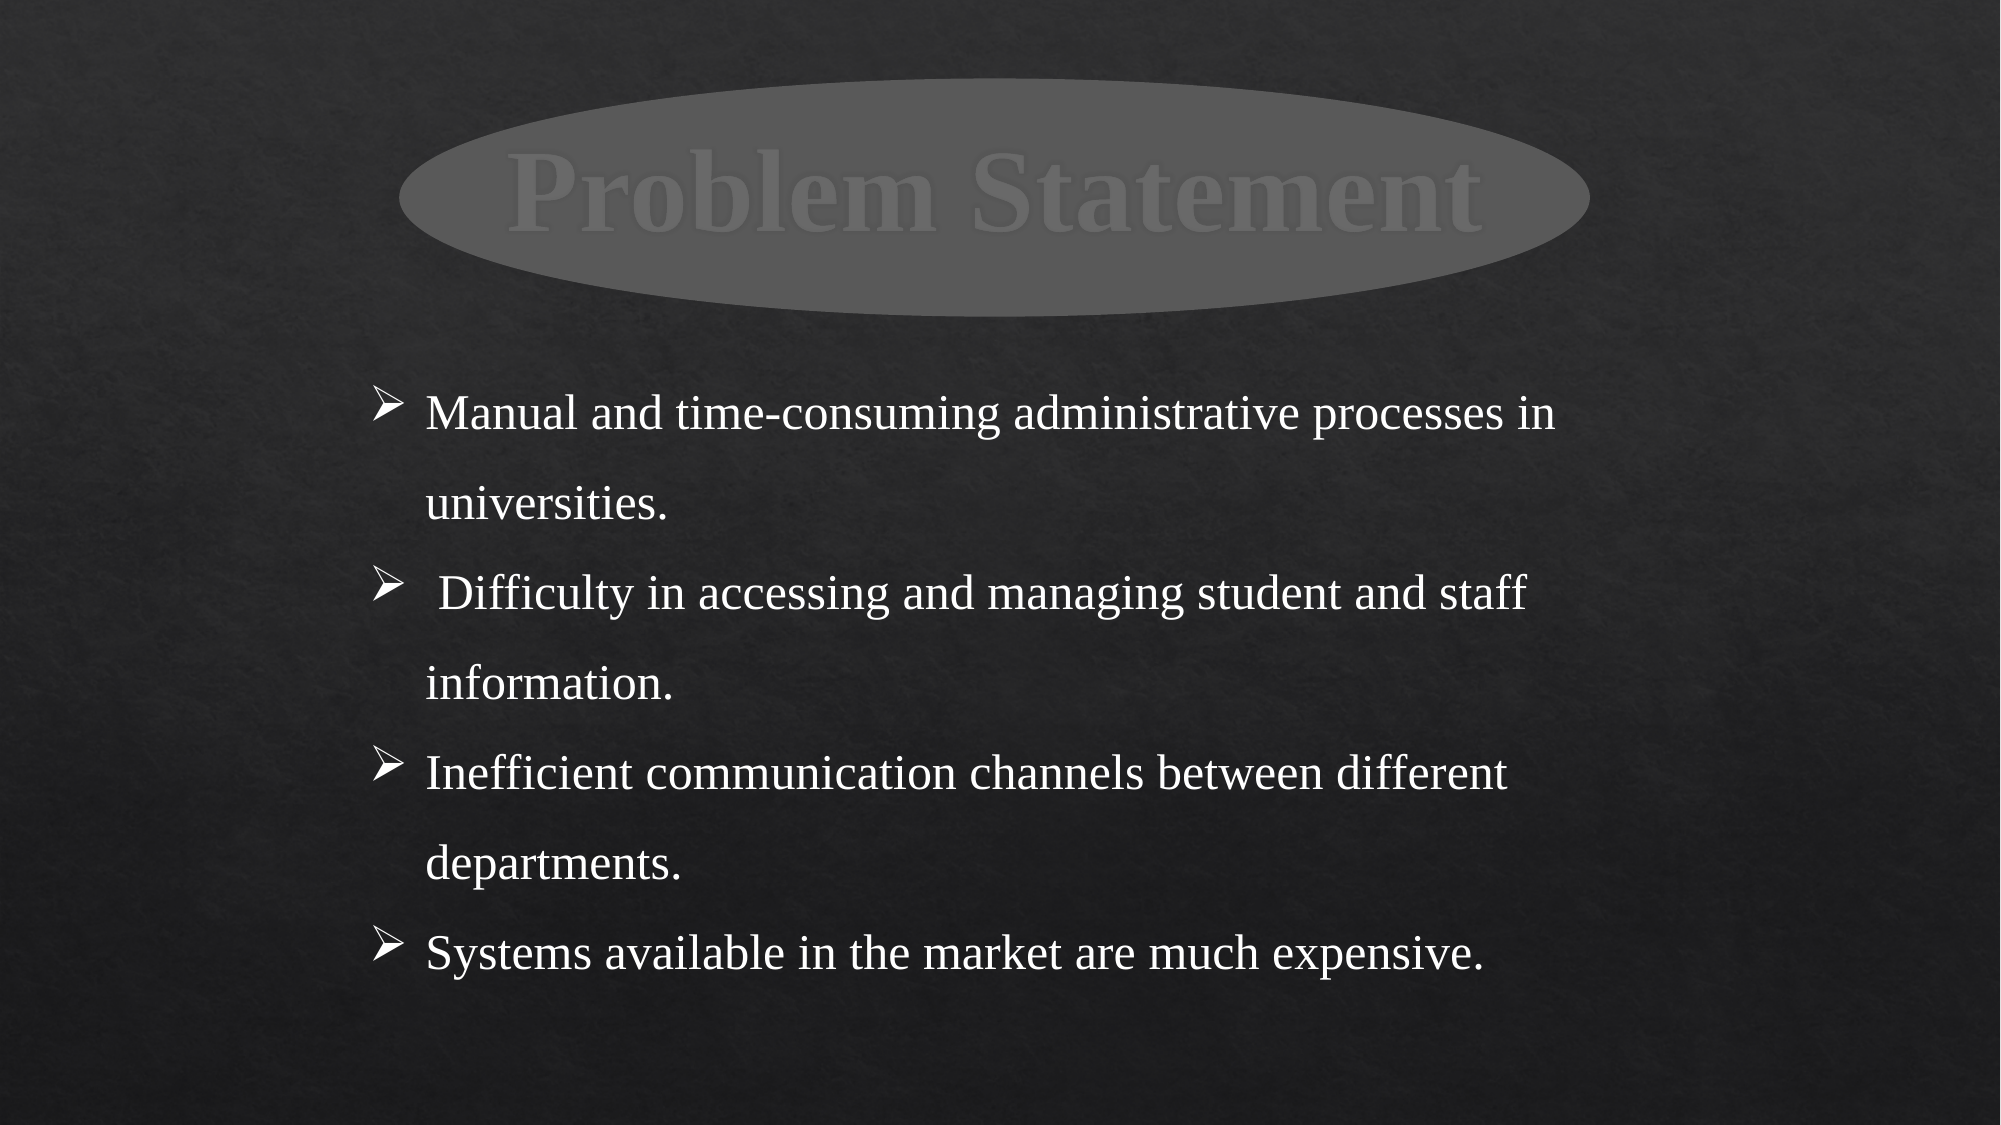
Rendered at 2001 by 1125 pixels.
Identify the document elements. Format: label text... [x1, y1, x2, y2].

title Problem Statement [483, 104, 1506, 264]
text_box [1511, 136, 1592, 259]
text_box [636, 77, 1353, 101]
text_box [509, 268, 1480, 318]
text_box [397, 136, 480, 259]
text_box Manual and time-consuming administrative processes in universities. Difficulty in accessing and managing student and staff information. Inefficient communication channels between different departments. Systems available in the market are much expensive. [354, 342, 1646, 988]
